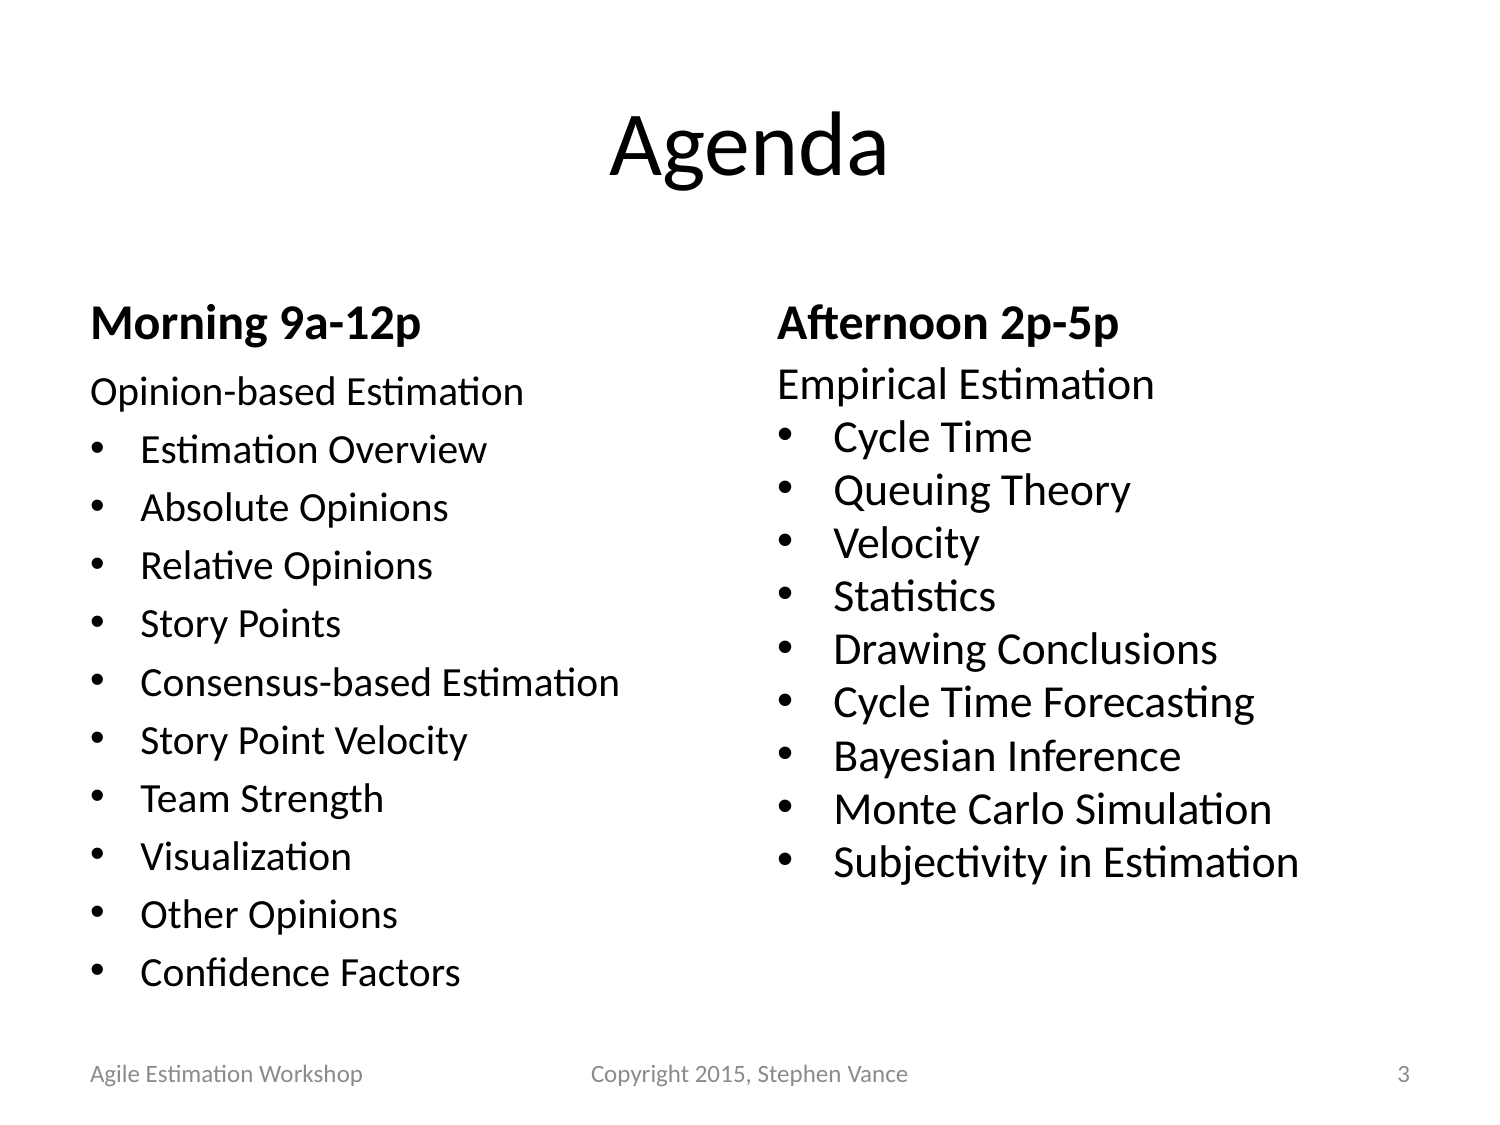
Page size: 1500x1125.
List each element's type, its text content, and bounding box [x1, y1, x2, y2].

list Afternoon 2p-5p [761, 251, 1425, 356]
list Morning 9a-12p [75, 251, 738, 356]
slide_number 3 [1074, 1042, 1425, 1103]
list Empirical Estimation Cycle Time Queuing Theory Velocity Statistics Drawing Conclusions Cycle Time Forecasting Bayesian Inference Monte Carlo Simulation Subjectivity in Estimation [761, 356, 1425, 1005]
footer Copyright 2015, Stephen Vance [512, 1042, 988, 1103]
slide_number Agile Estimation Workshop [75, 1042, 425, 1103]
title Agenda [75, 45, 1425, 233]
list Opinion-based Estimation Estimation Overview Absolute Opinions Relative Opinions Story Points Consensus-based Estimation Story Point Velocity Team Strength Visualization Other Opinions Confidence Factors [75, 356, 738, 1005]
